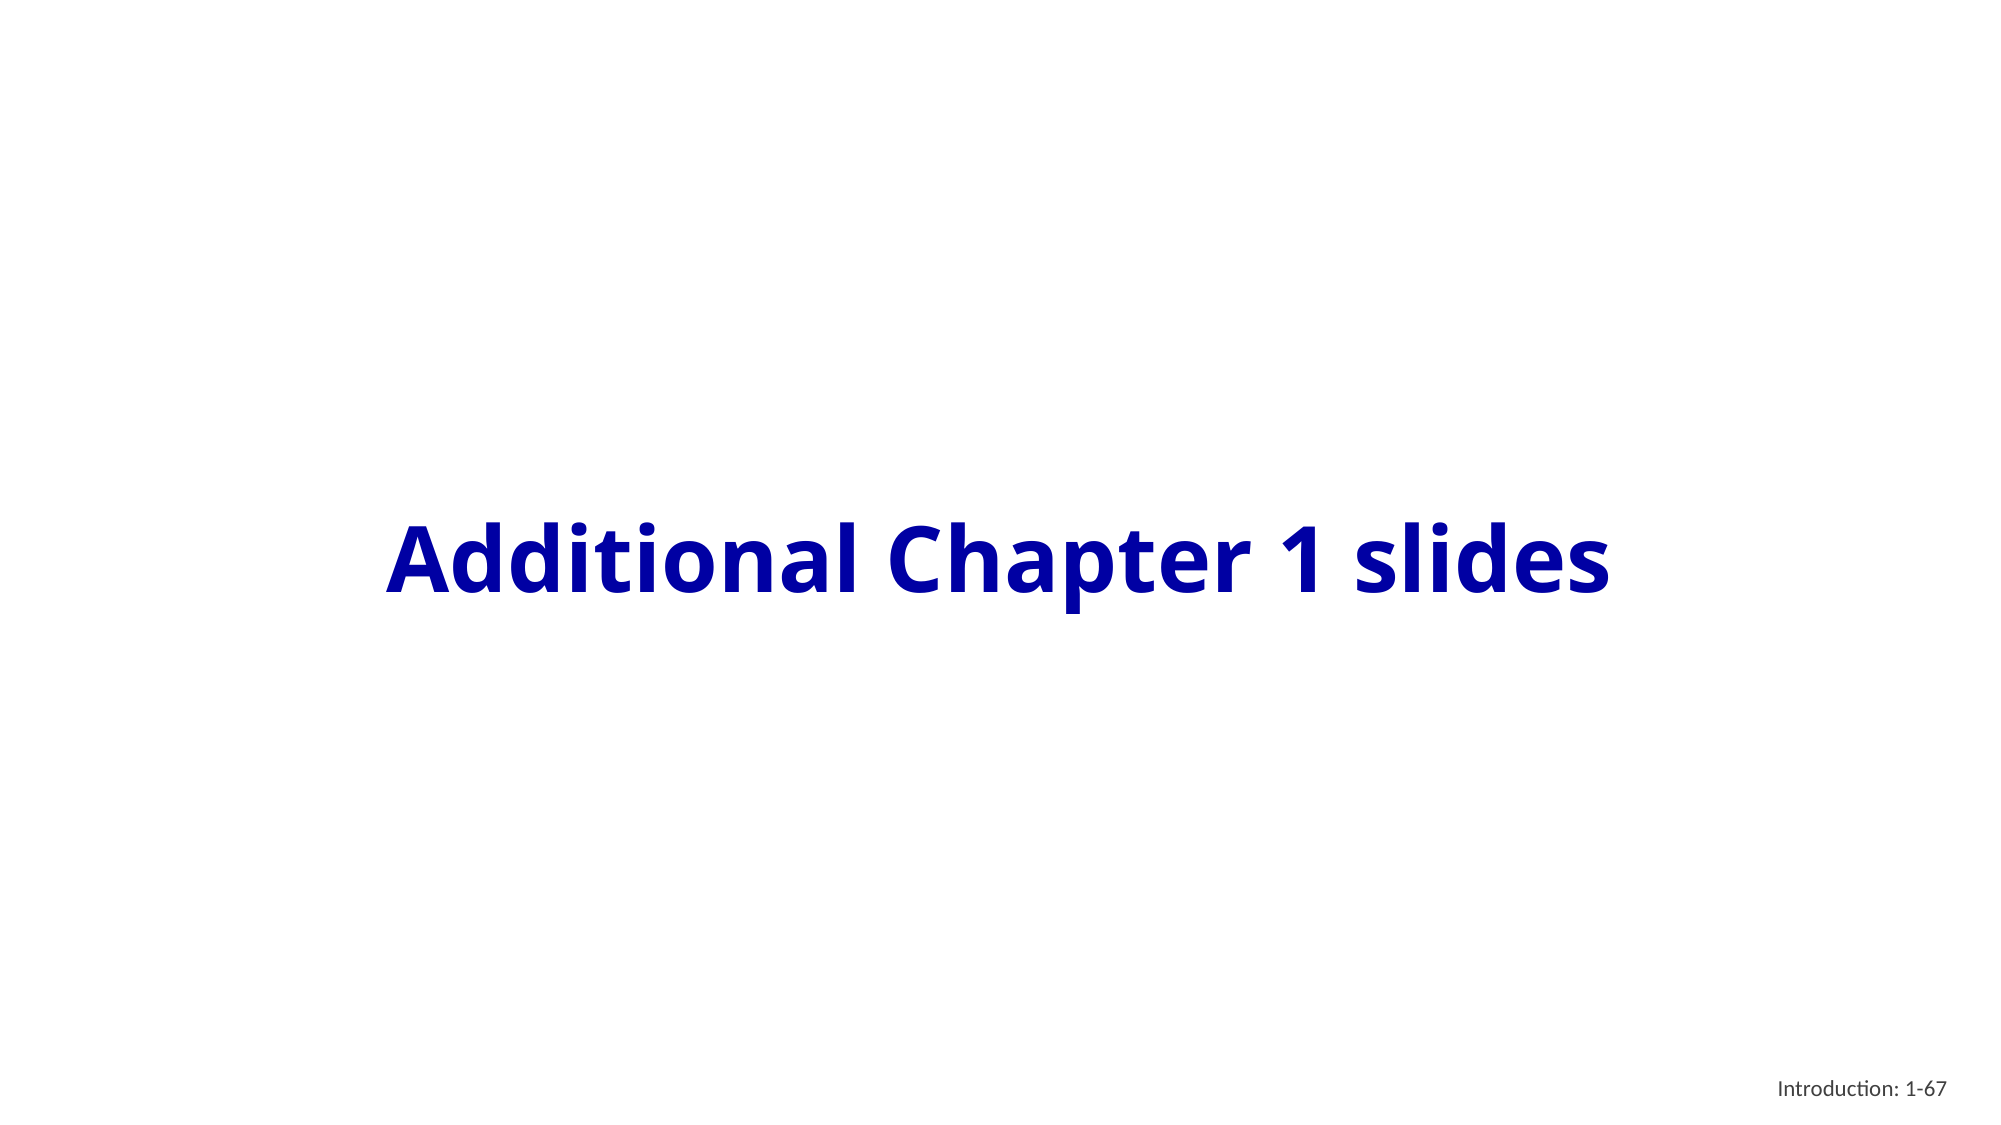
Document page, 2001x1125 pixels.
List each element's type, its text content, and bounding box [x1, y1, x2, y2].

slide_number Introduction: 1-67 [1512, 1056, 1963, 1117]
title Additional Chapter 1 slides [137, 489, 1863, 636]
